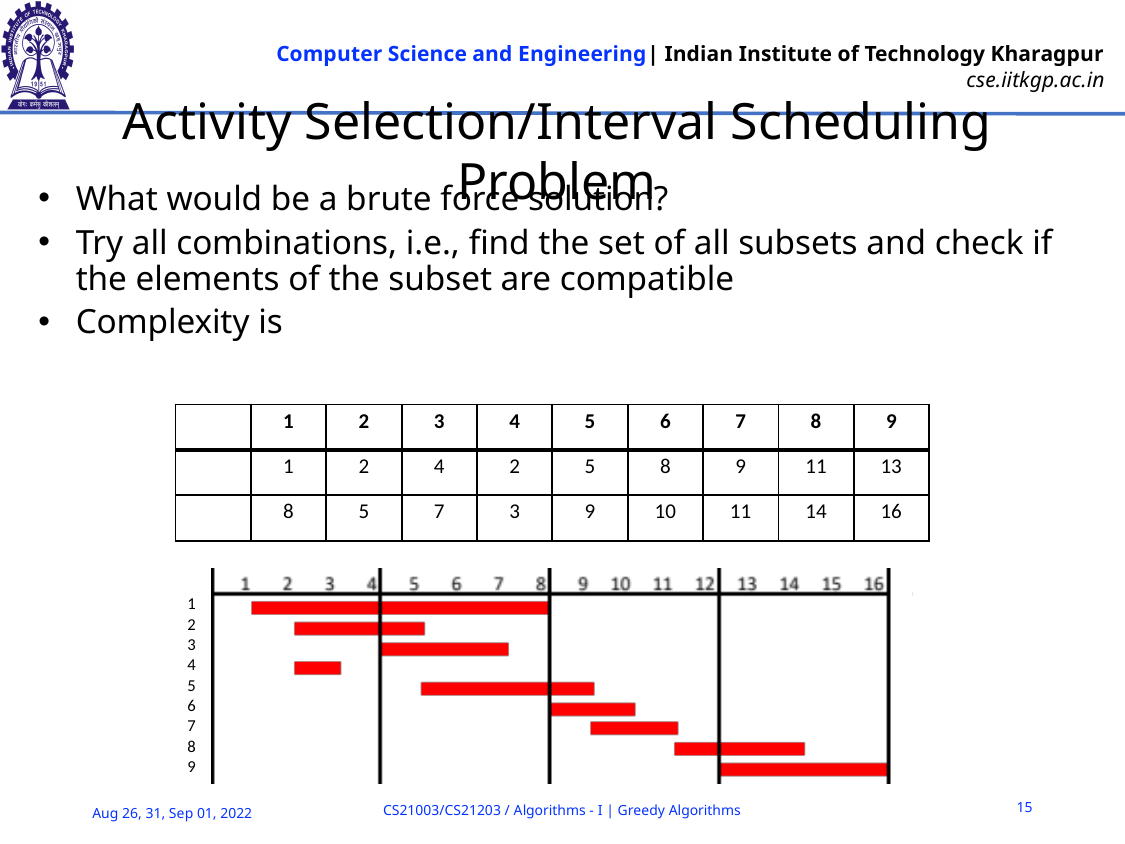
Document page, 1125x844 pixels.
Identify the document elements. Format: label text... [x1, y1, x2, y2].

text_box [172, 568, 913, 784]
picture [1, 1, 74, 110]
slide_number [77, 798, 274, 844]
title Activity Selection/Interval Scheduling Problem [35, 78, 1078, 221]
slide_number 15 [992, 785, 1048, 831]
footer CS21003/CS21203 / Algorithms - I | Greedy Algorithms [185, 787, 940, 833]
